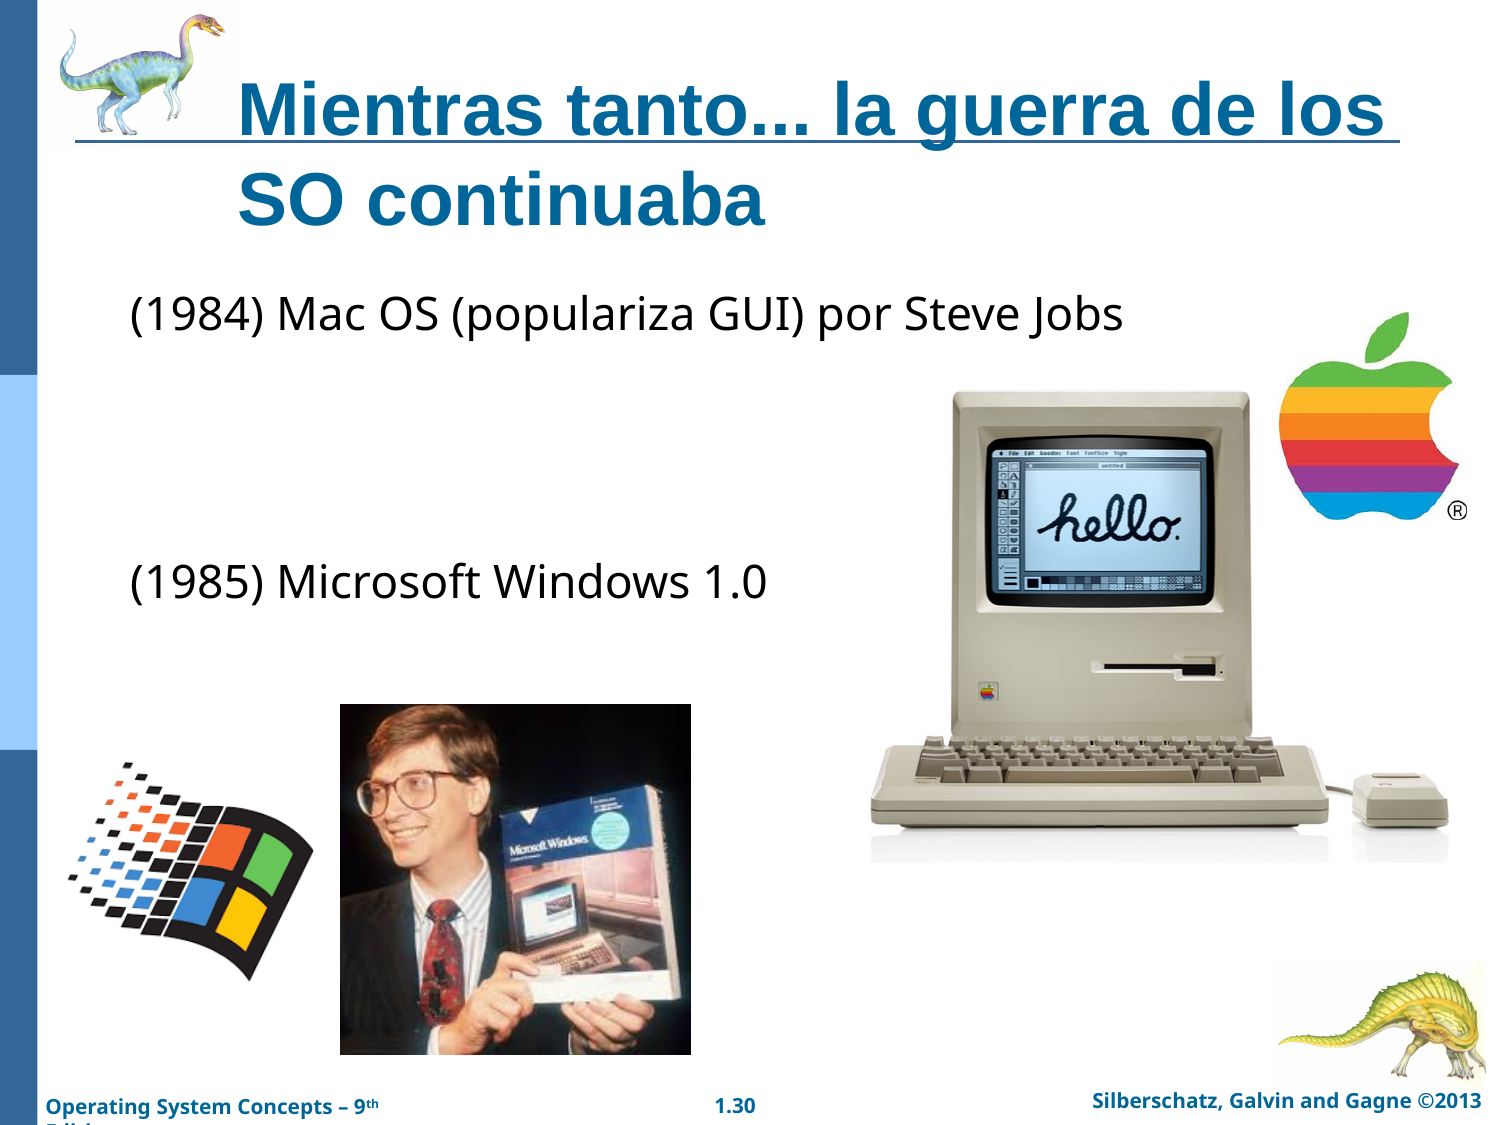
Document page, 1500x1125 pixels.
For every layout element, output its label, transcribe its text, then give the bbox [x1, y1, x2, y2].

picture [58, 745, 323, 992]
picture [46, 0, 243, 149]
picture [340, 704, 691, 1055]
list (1984) Mac OS (populariza GUI) por Steve Jobs (1985) Microsoft Windows 1.0 [75, 222, 1425, 1125]
title Mientras tanto... la guerra de los SO continuaba [237, 53, 1425, 222]
picture [826, 312, 1467, 864]
picture [1425, 959, 1486, 1090]
